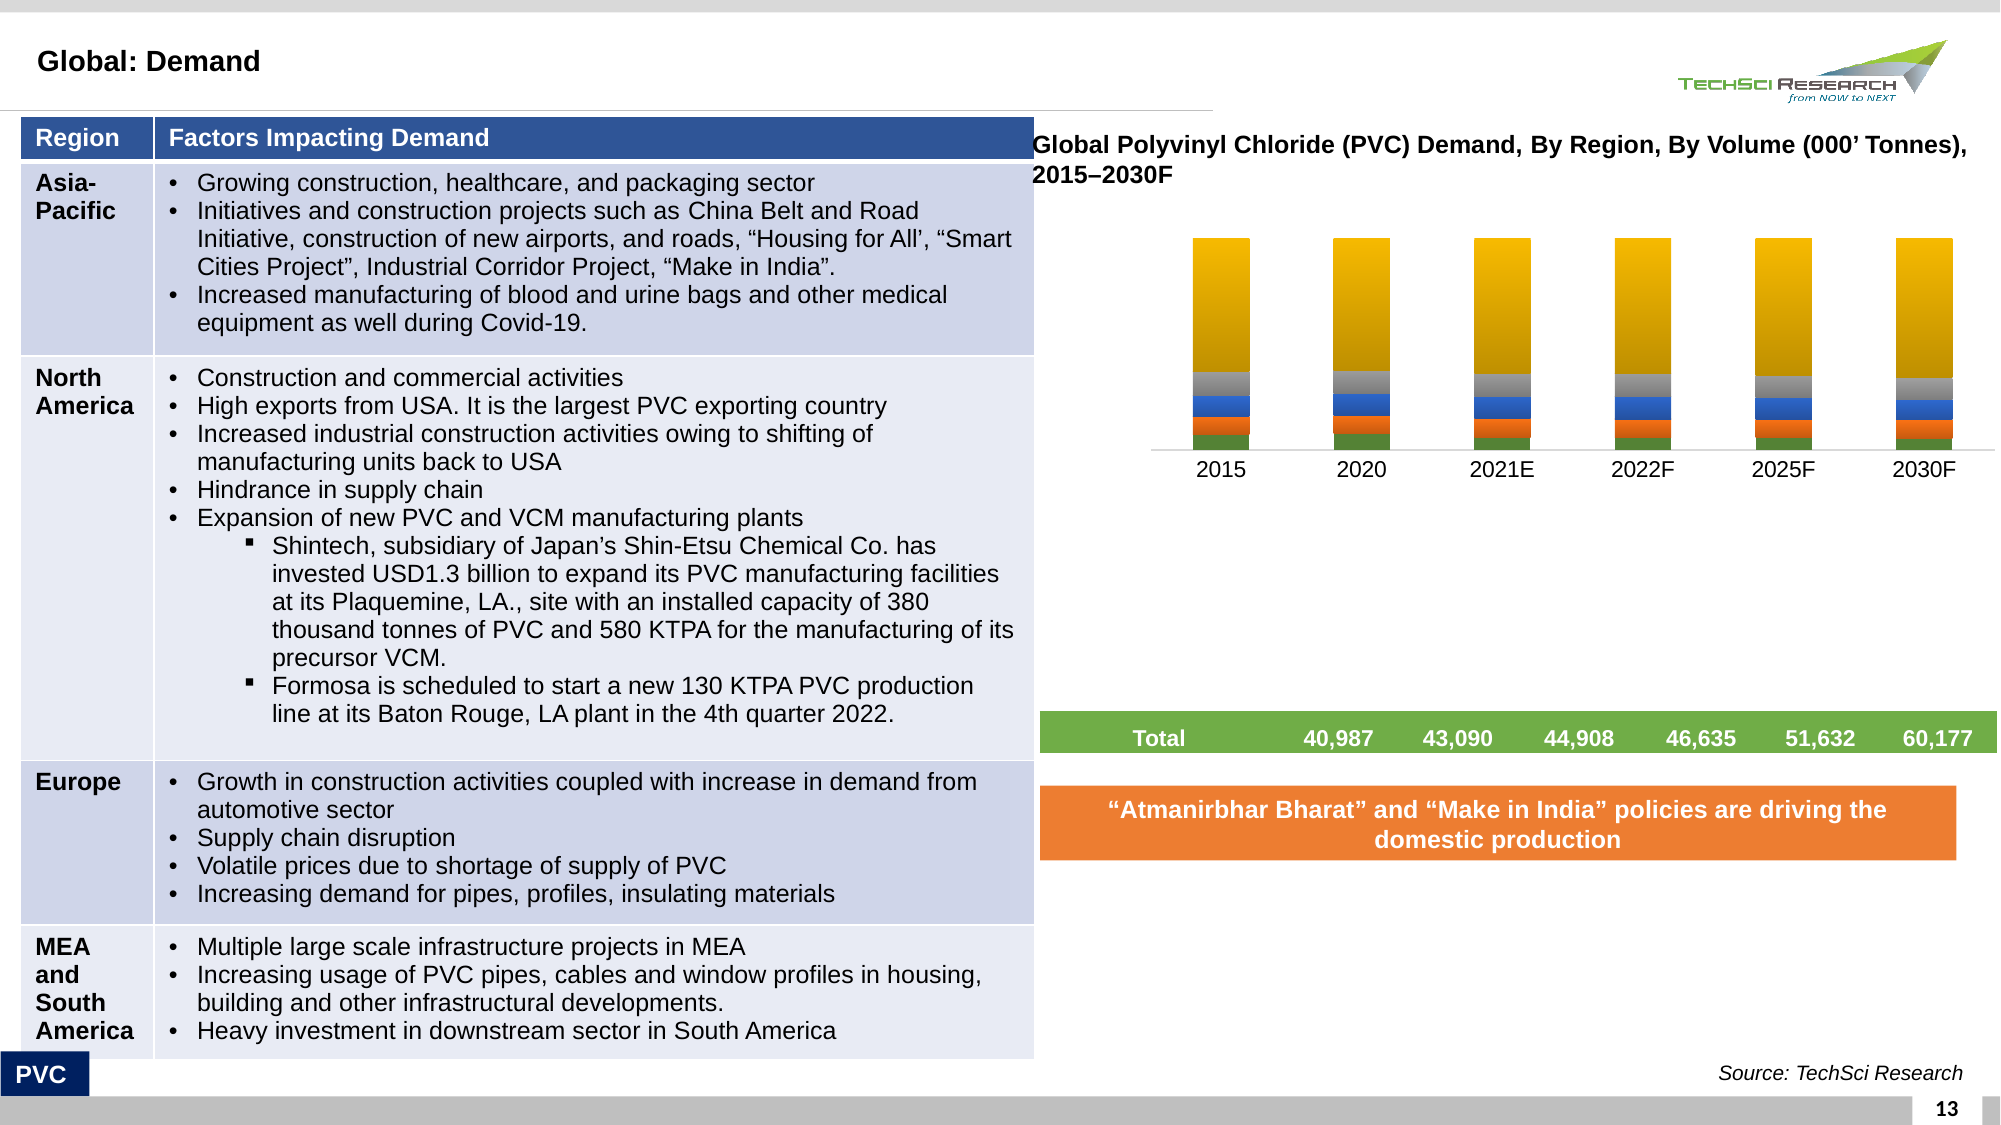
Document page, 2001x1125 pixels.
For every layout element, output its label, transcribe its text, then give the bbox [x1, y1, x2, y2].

table_cell Europe [21, 761, 153, 924]
table_header 51,632 [1761, 748, 1880, 752]
table_header 46,635 [1641, 748, 1761, 752]
chart [1017, 196, 2000, 748]
table_header 43,090 [1399, 748, 1517, 752]
picture [1676, 39, 1948, 104]
table_cell MEA and South America [21, 926, 153, 1059]
table_header 44,908 [1517, 748, 1641, 752]
table_cell Multiple large scale infrastructure projects in MEA Increasing usage of PVC pipes, cables and window profiles in housing, building and other infrastructural developments. Heavy investment in downstream sector in South America [155, 926, 1034, 1059]
table_header Region [21, 117, 153, 159]
table_cell North America [21, 357, 153, 760]
table_header 60,177 [1880, 748, 1996, 752]
text_box Source: TechSci Research [1354, 1050, 1978, 1093]
table_header Total [1041, 748, 1279, 752]
table_cell Growing construction, healthcare, and packaging sector Initiatives and construction projects such as China Belt and Road Initiative, construction of new airports, and roads, “Housing for All’, “Smart Cities Project”, Industrial Corridor Project, “Make in India”. Increased manufacturing of blood and urine bags and other medical equipment as well during Covid-19. [155, 164, 1017, 355]
text_box PVC [0, 1051, 90, 1097]
table_header 40,987 [1279, 748, 1399, 752]
list Global: Demand [22, 24, 1239, 100]
table_cell Asia-Pacific [21, 164, 153, 355]
text_box “Atmanirbhar Bharat” and “Make in India” policies are driving the domestic production [1040, 785, 1957, 861]
table_header Factors Impacting Demand [155, 117, 1034, 159]
table_cell Construction and commercial activities High exports from USA. It is the largest PVC exporting country Increased industrial construction activities owing to shifting of manufacturing units back to USA Hindrance in supply chain Expansion of new PVC and VCM manufacturing plants Shintech, subsidiary of Japan’s Shin-Etsu Chemical Co. has invested USD1.3 billion to expand its PVC manufacturing facilities at its Plaquemine, LA., site with an installed capacity of 380 thousand tonnes of PVC and 580 KTPA for the manufacturing of its precursor VCM. Formosa is scheduled to start a new 130 KTPA PVC production line at its Baton Rouge, LA plant in the 4th quarter 2022. [155, 357, 1034, 760]
text_box Global Polyvinyl Chloride (PVC) Demand, By Region, By Volume (000’ Tonnes), 2015–2030F [1017, 120, 2000, 196]
table_cell Growth in construction activities coupled with increase in demand from automotive sector Supply chain disruption Volatile prices due to shortage of supply of PVC Increasing demand for pipes, profiles, insulating materials [155, 761, 1034, 924]
